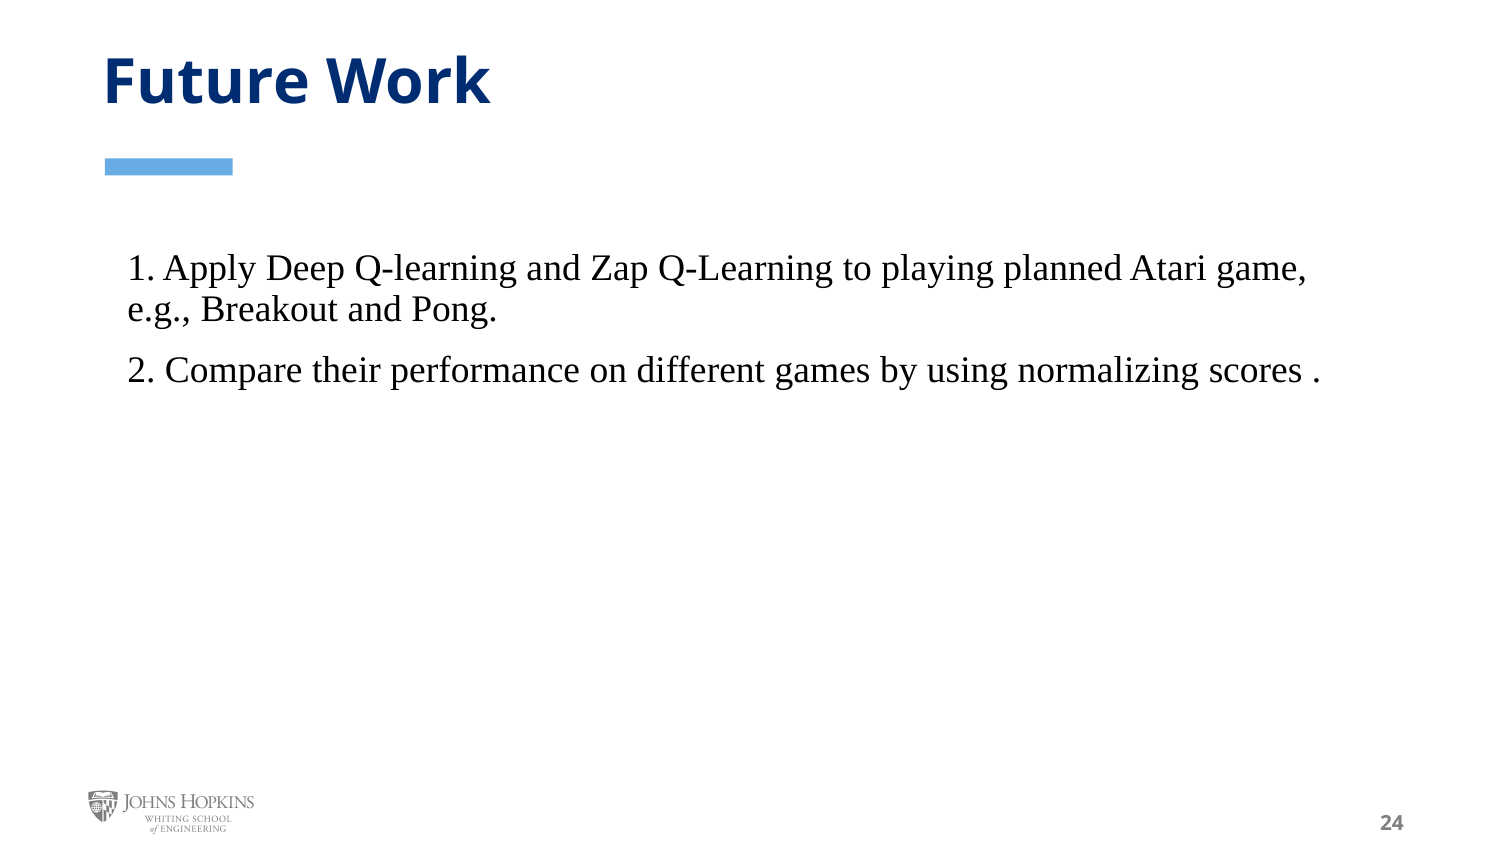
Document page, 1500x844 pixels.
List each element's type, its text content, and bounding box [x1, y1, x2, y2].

text_box 1. Apply Deep Q-learning and Zap Q-Learning to playing planned Atari game, e.g., Breakout and Pong. 2. Compare their performance on different games by using normalizing scores . [112, 233, 1383, 502]
title Future Work [87, 41, 1414, 126]
